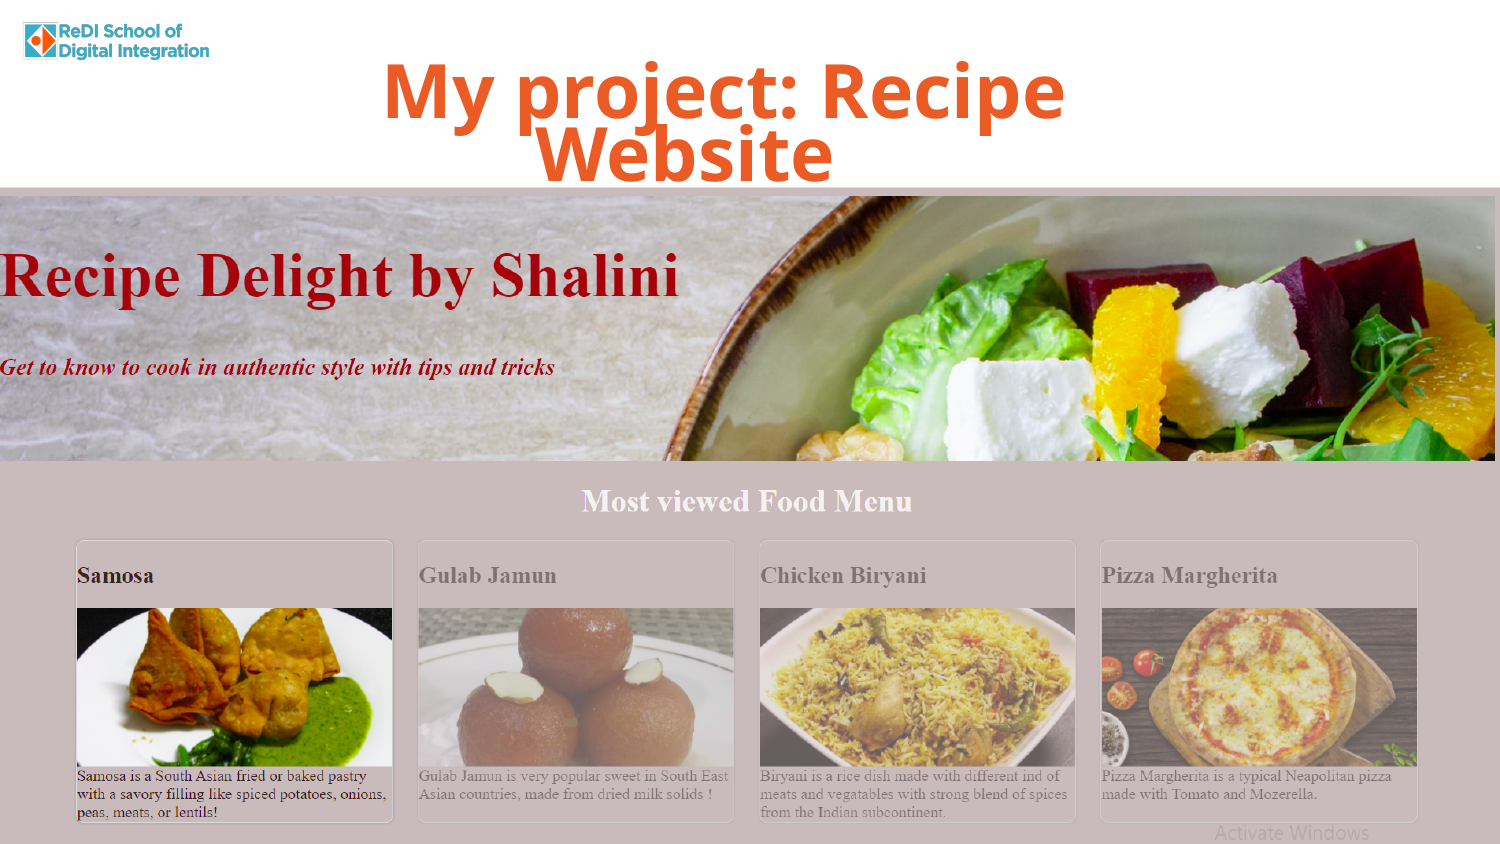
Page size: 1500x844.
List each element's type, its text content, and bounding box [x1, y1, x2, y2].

text_box My project: Recipe Website [212, 53, 1236, 185]
picture [21, 21, 209, 60]
picture [0, 187, 1500, 844]
